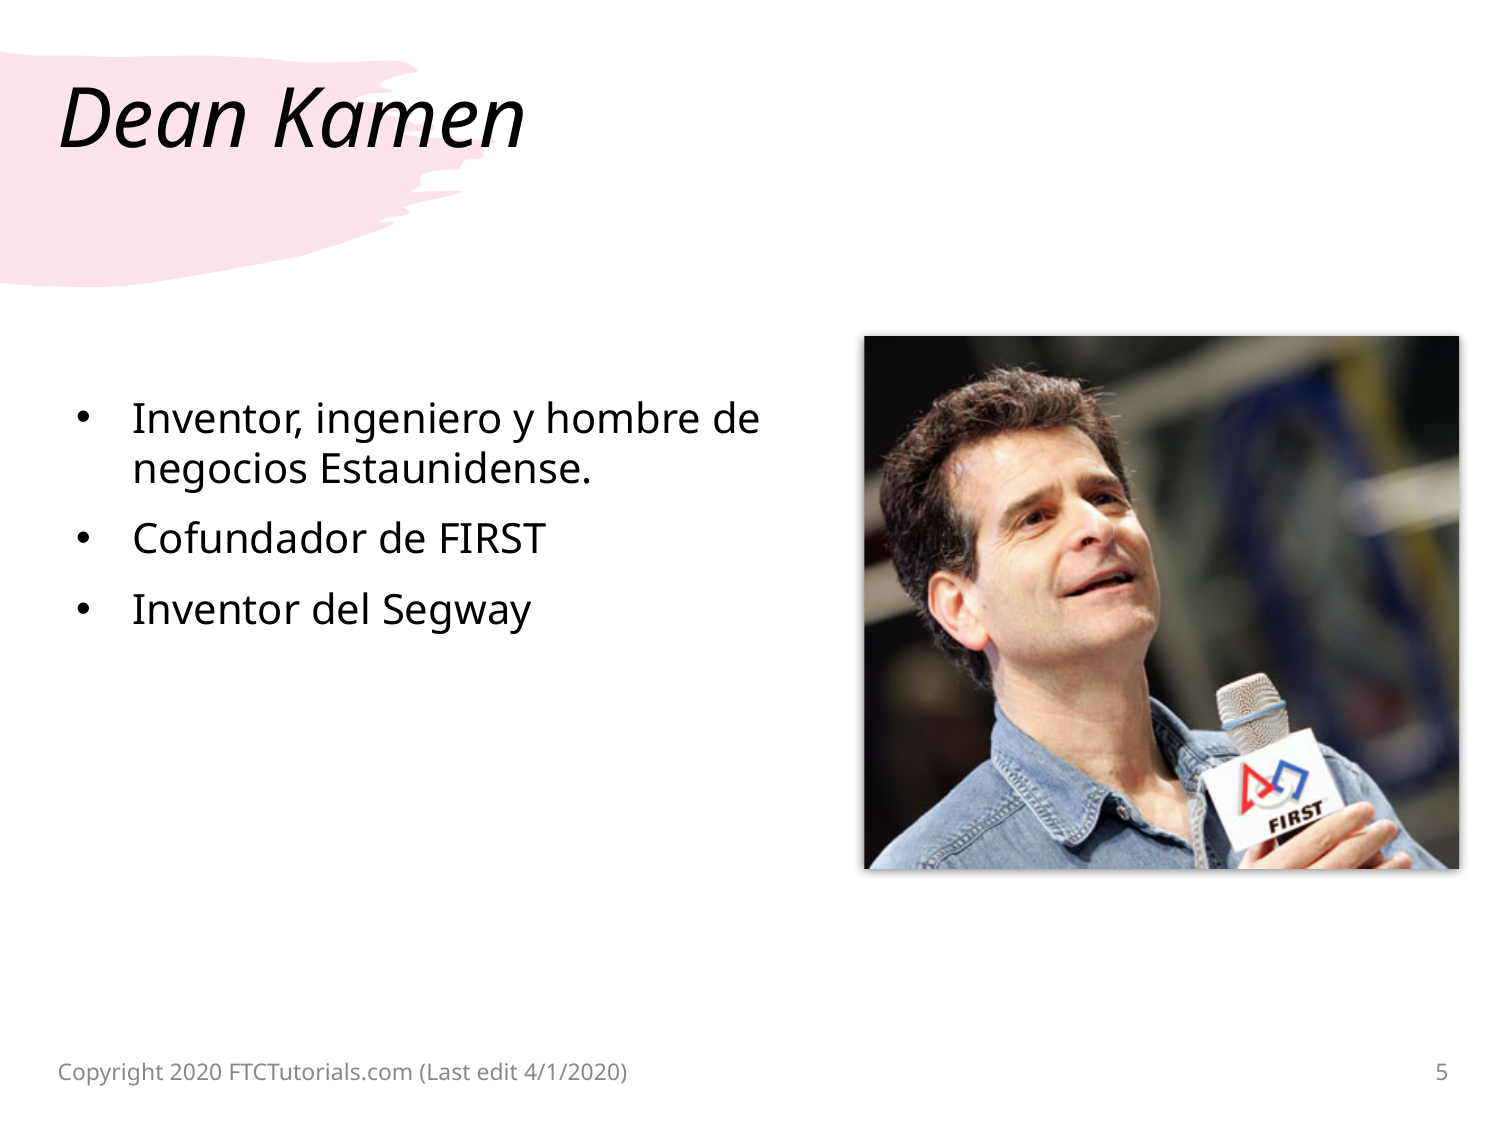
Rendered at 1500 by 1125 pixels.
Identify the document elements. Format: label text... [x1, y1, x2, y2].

list Inventor, ingeniero y hombre de negocios Estaunidense. Cofundador de FIRST Inventor del Segway [42, 383, 886, 1030]
title Dean Kamen [42, 59, 1464, 182]
slide_number 5 [1378, 1042, 1464, 1103]
picture [864, 335, 1460, 870]
footer Copyright 2020 FTCTutorials.com (Last edit 4/1/2020) [42, 1042, 718, 1103]
